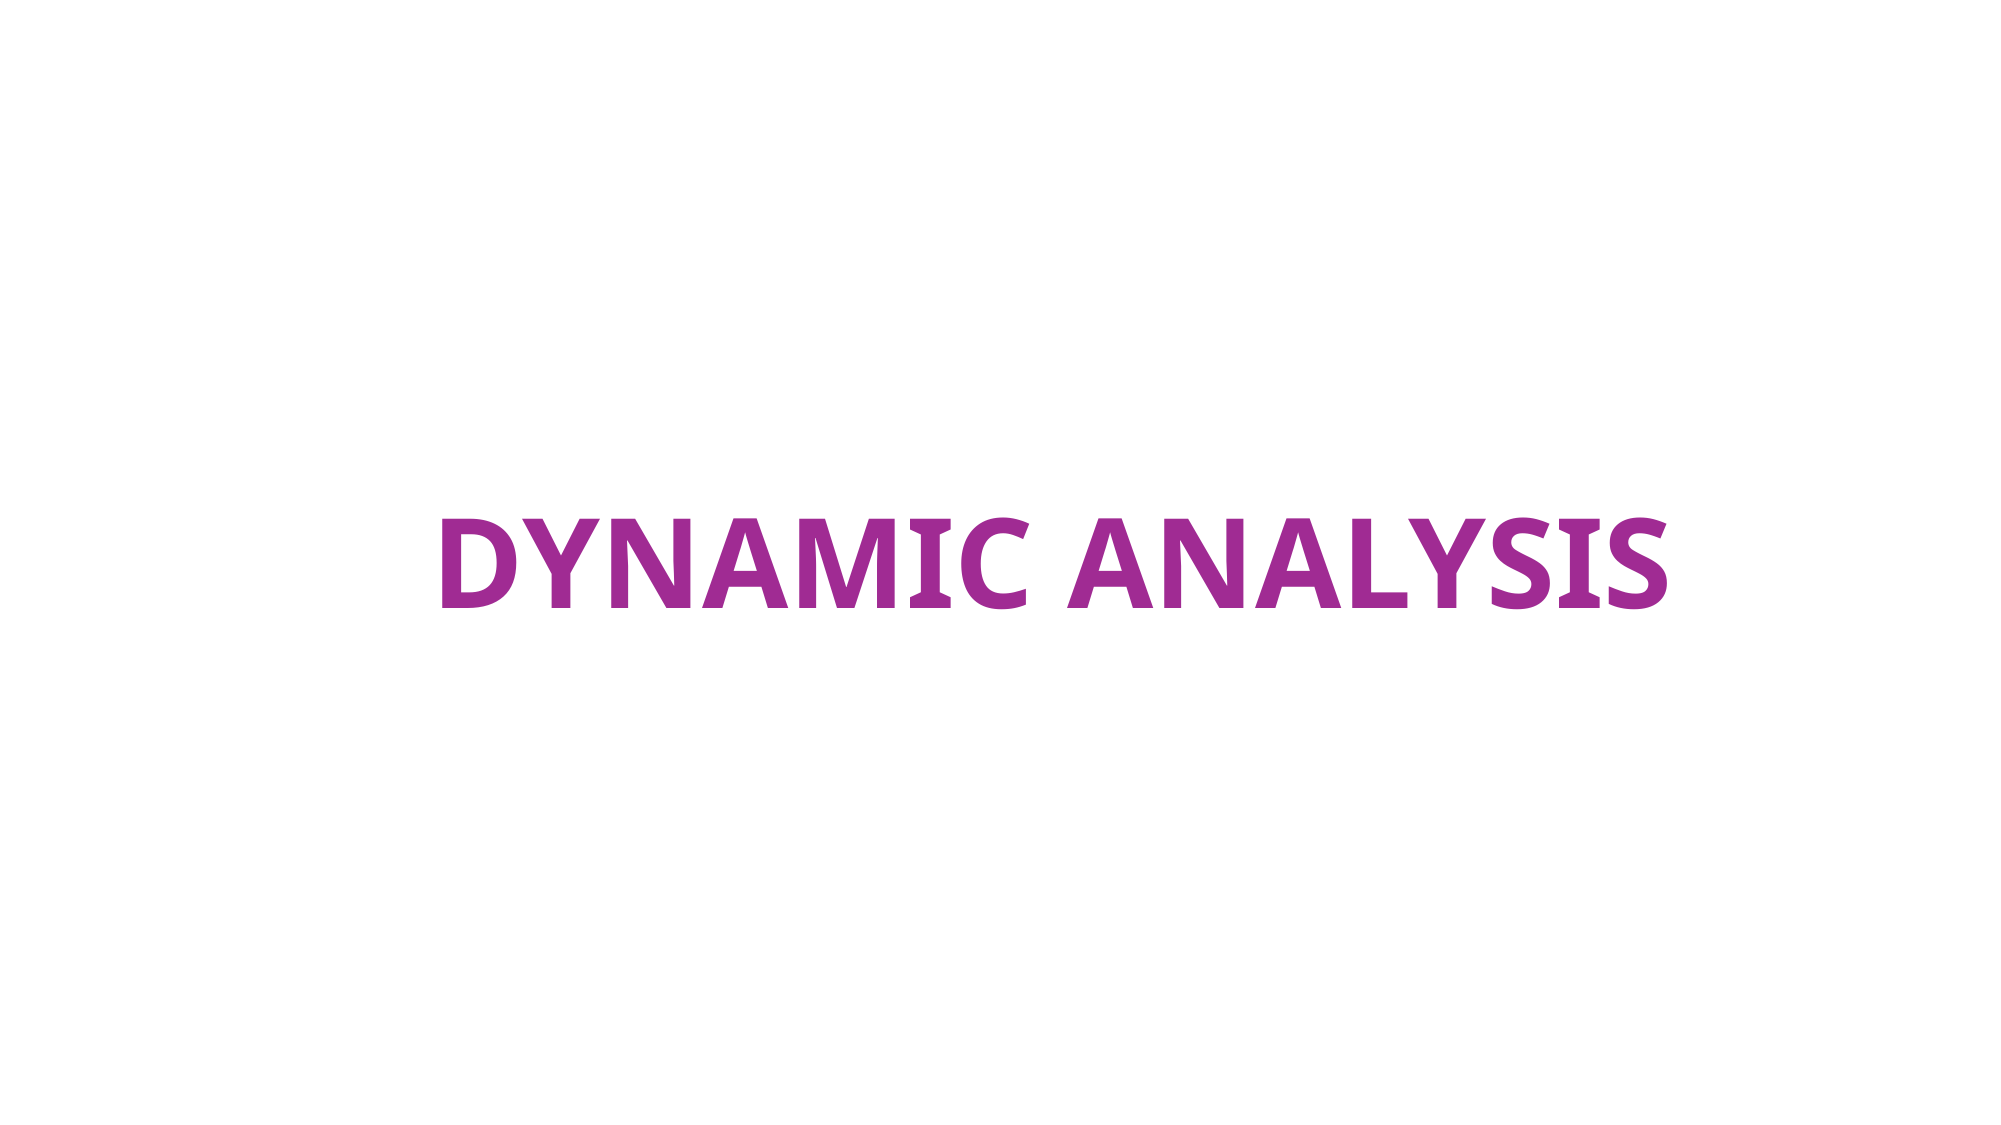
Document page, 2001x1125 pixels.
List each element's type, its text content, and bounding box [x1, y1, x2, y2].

text_box DYNAMIC ANALYSIS [318, 476, 1786, 641]
